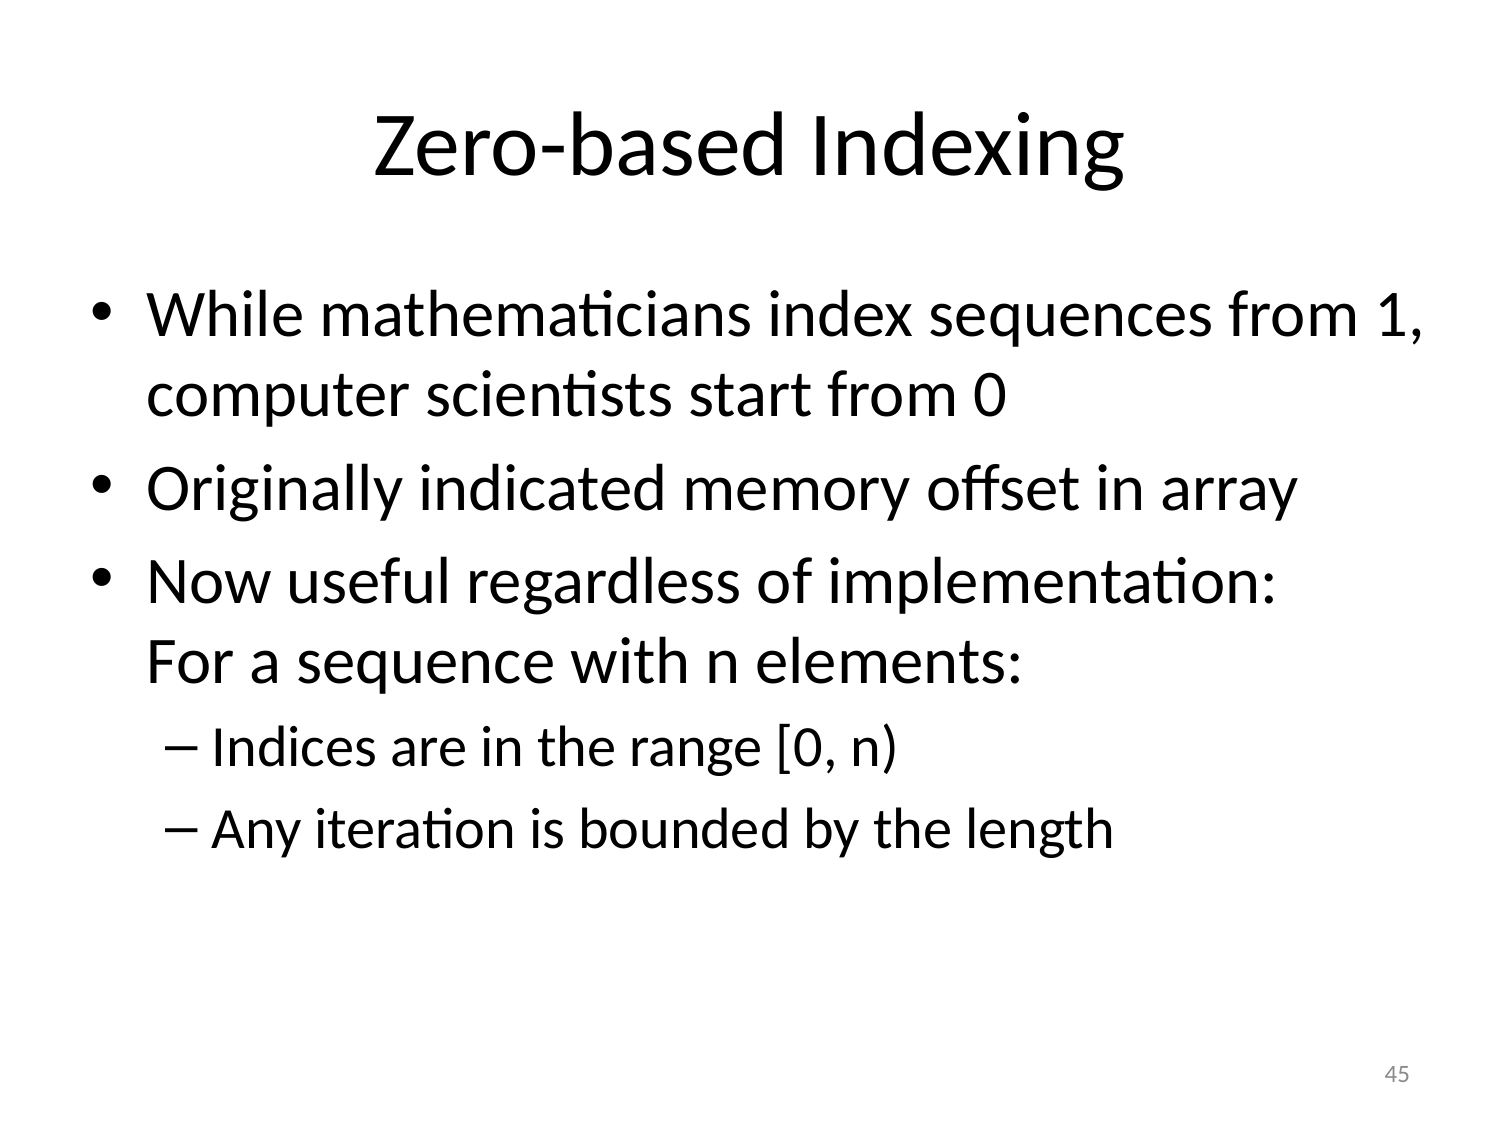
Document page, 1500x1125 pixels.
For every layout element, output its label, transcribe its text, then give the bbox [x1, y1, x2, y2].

slide_number 45 [1074, 1042, 1425, 1103]
title Zero-based Indexing [75, 45, 1425, 233]
list While mathematicians index sequences from 1, computer scientists start from 0 Originally indicated memory offset in array Now useful regardless of implementation: For a sequence with n elements: Indices are in the range [0, n) Any iteration is bounded by the length [75, 262, 1461, 1005]
